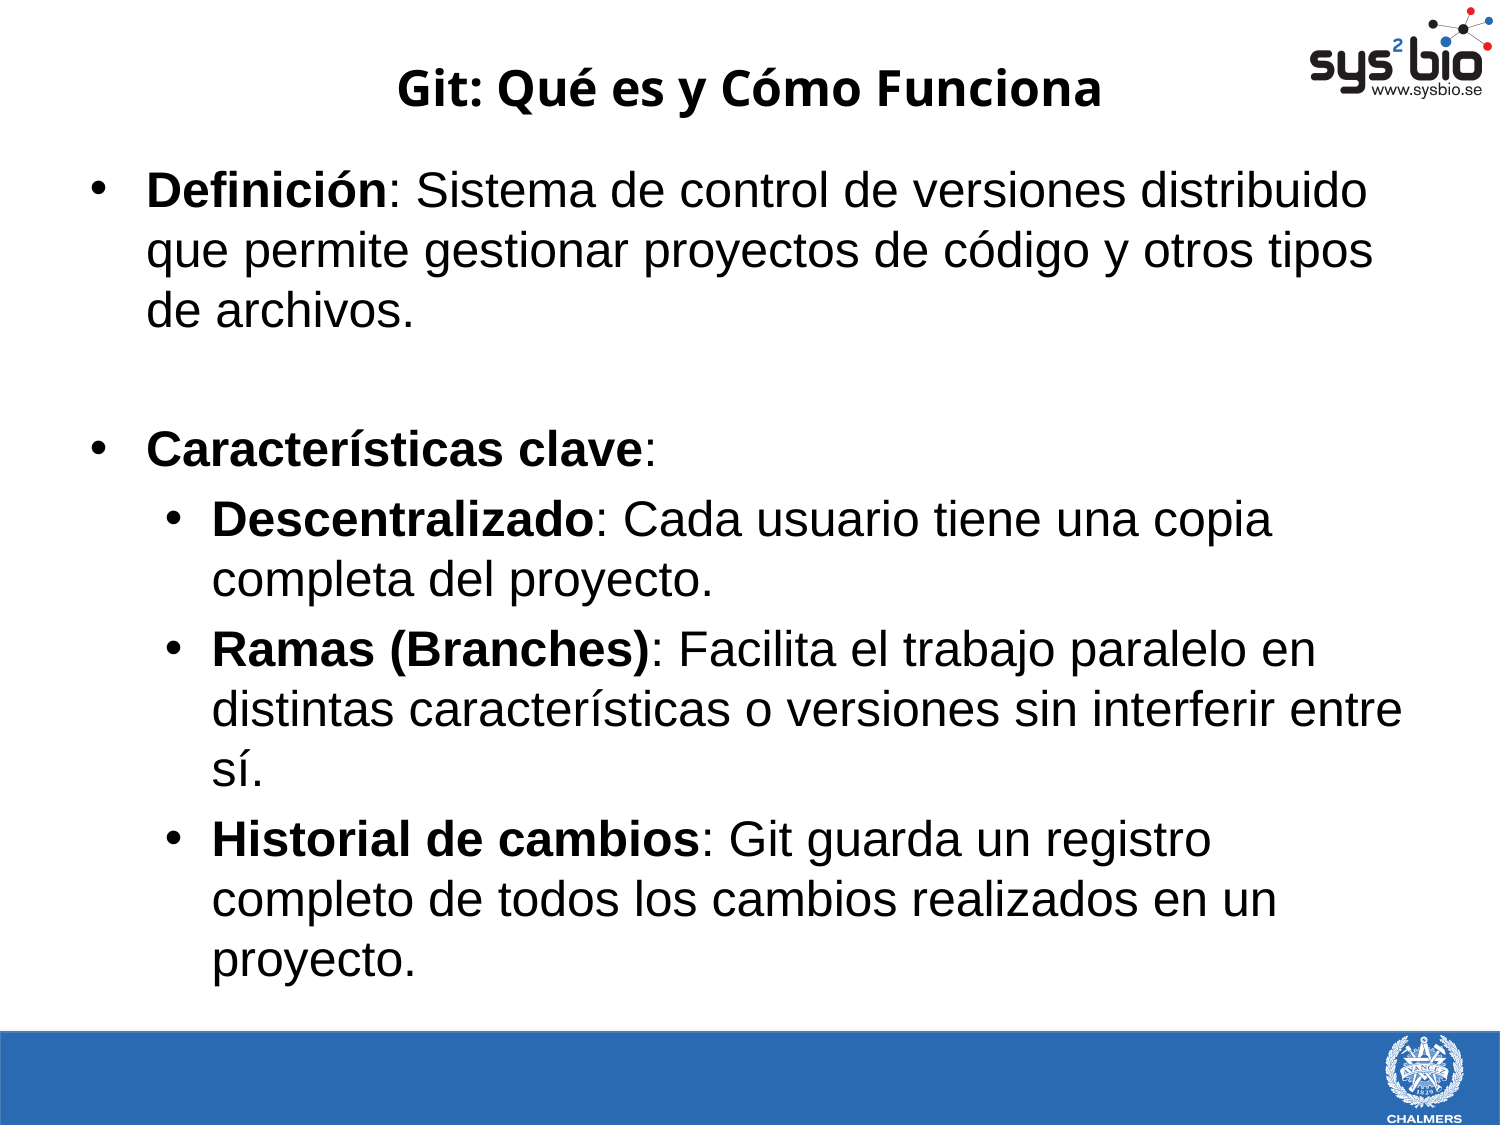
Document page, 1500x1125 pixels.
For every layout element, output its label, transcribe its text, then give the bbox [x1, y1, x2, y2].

picture [1384, 1034, 1465, 1124]
list Definición: Sistema de control de versiones distribuido que permite gestionar proyectos de código y otros tipos de archivos. Características clave: Descentralizado: Cada usuario tiene una copia completa del proyecto. Ramas (Branches): Facilita el trabajo paralelo en distintas características o versiones sin interferir entre sí. Historial de cambios: Git guarda un registro completo de todos los cambios realizados en un proyecto. [75, 149, 1425, 1015]
picture [1310, 7, 1493, 99]
title Git: Qué es y Cómo Funciona [188, 49, 1312, 149]
